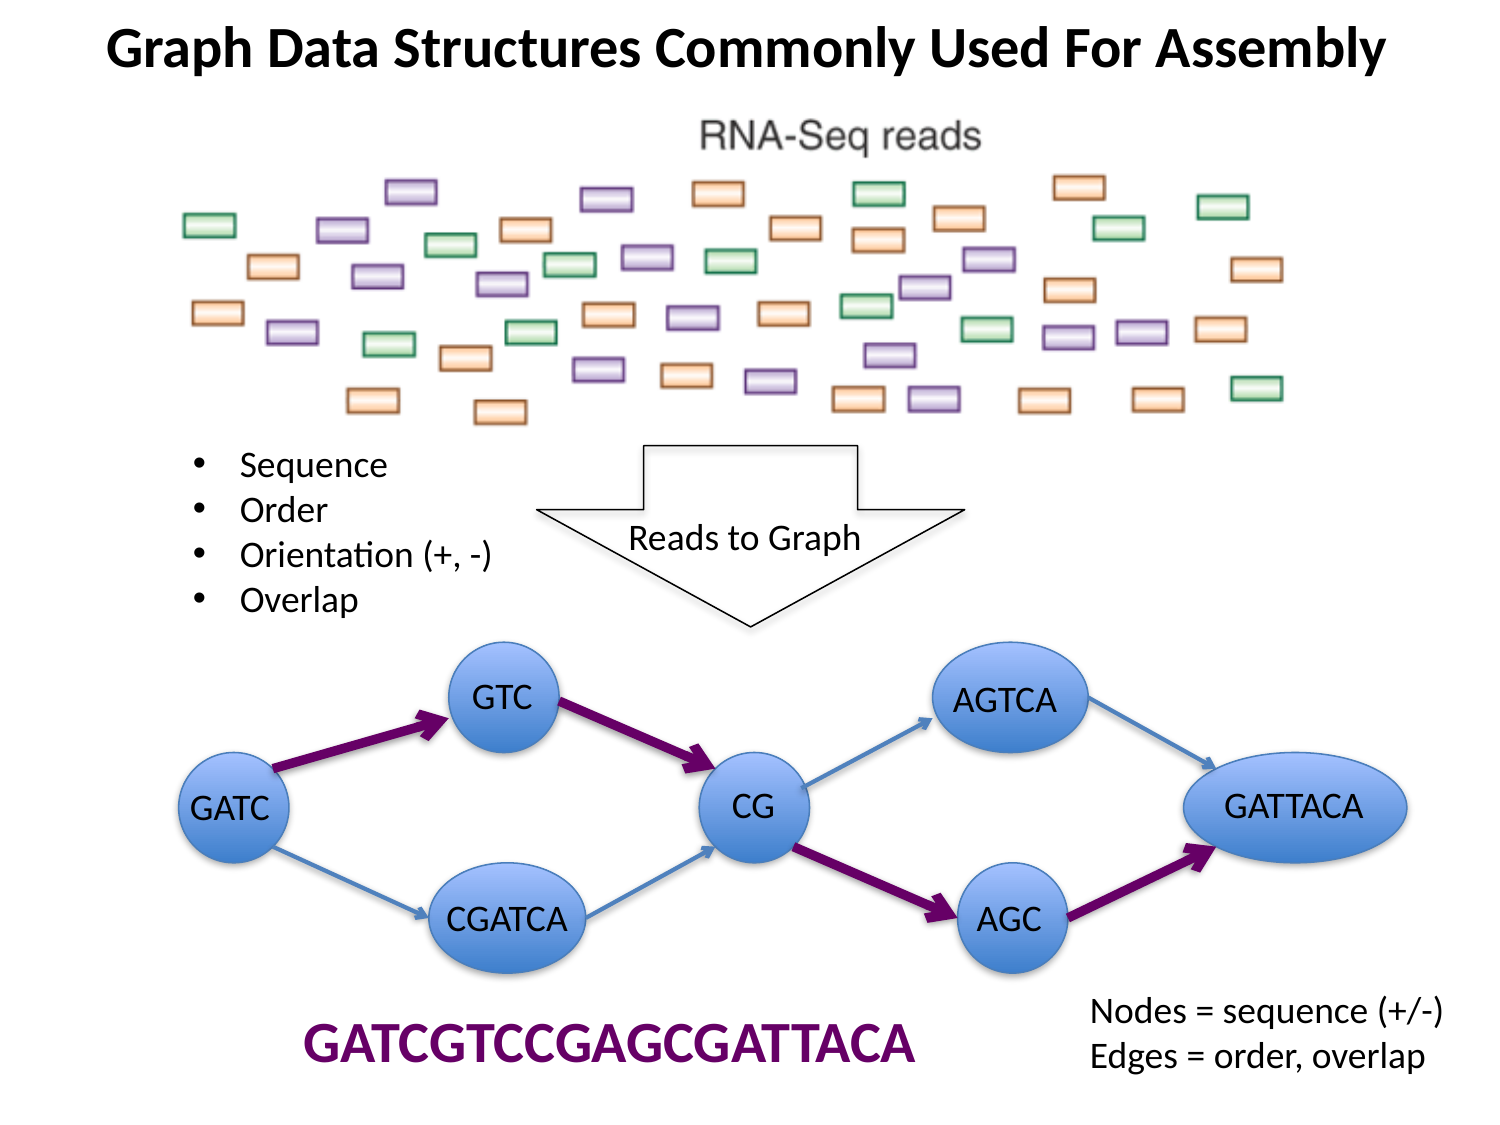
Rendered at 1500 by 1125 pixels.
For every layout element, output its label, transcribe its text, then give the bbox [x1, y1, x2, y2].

text_box [637, 566, 864, 628]
text_box Graph Data Structures Commonly Used For Assembly [91, 2, 1403, 87]
text_box GATCGTCCGAGCGATTACA [289, 996, 931, 1082]
picture [0, 114, 1500, 430]
text_box [535, 508, 613, 553]
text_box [171, 642, 1408, 974]
text_box [642, 444, 859, 505]
text_box [886, 508, 966, 554]
text_box Nodes = sequence (+/-) Edges = order, overlap [1075, 978, 1460, 1084]
text_box Sequence Order Orientation (+, -) Overlap [178, 438, 508, 628]
text_box Reads to Graph [613, 505, 886, 566]
